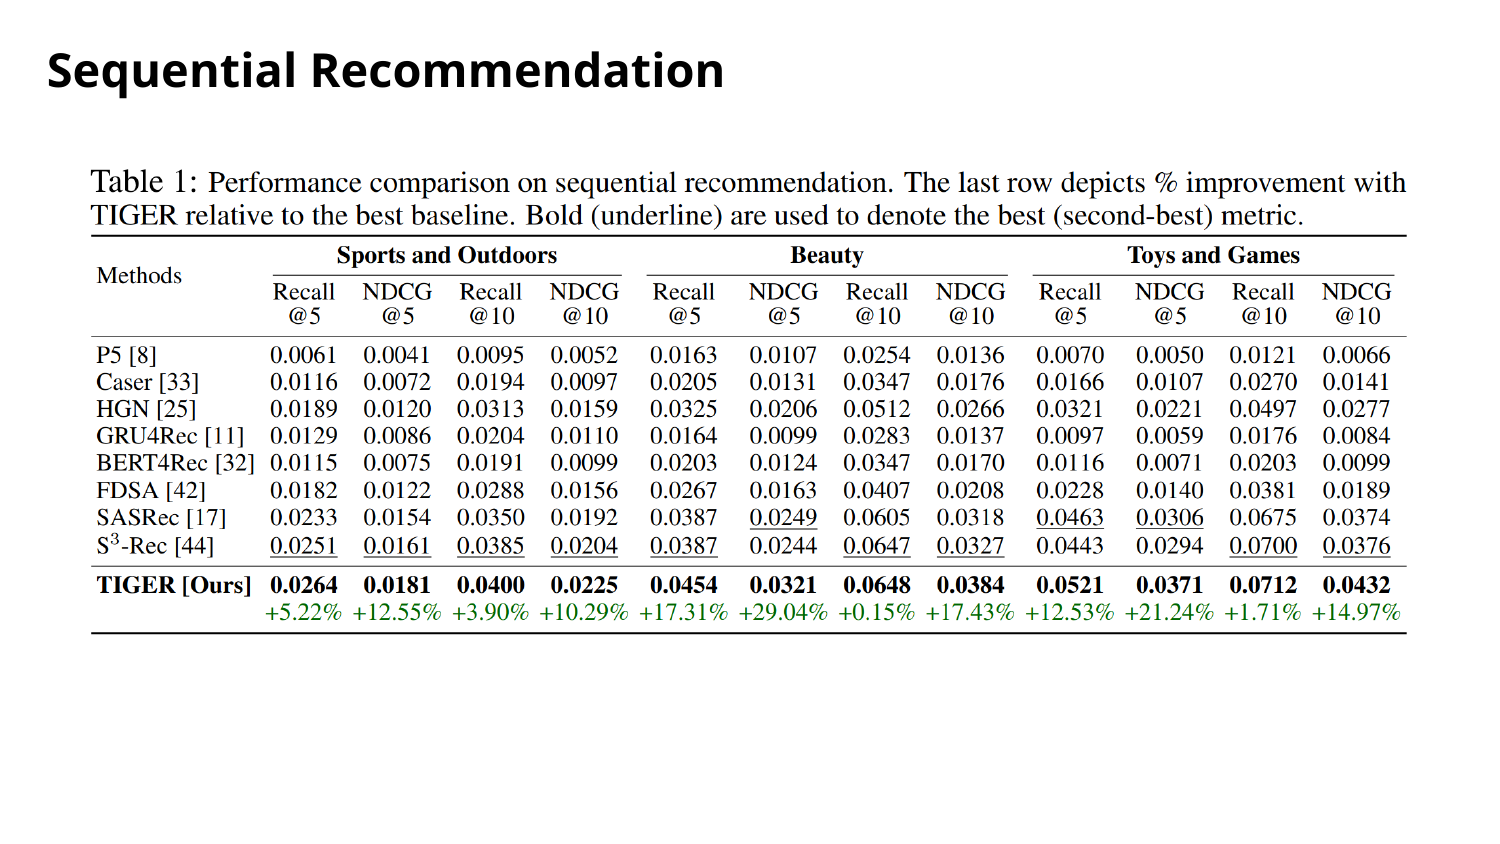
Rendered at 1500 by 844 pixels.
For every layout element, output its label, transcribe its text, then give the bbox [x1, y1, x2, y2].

picture [81, 152, 1419, 638]
text_box Sequential Recommendation [46, 30, 1360, 97]
